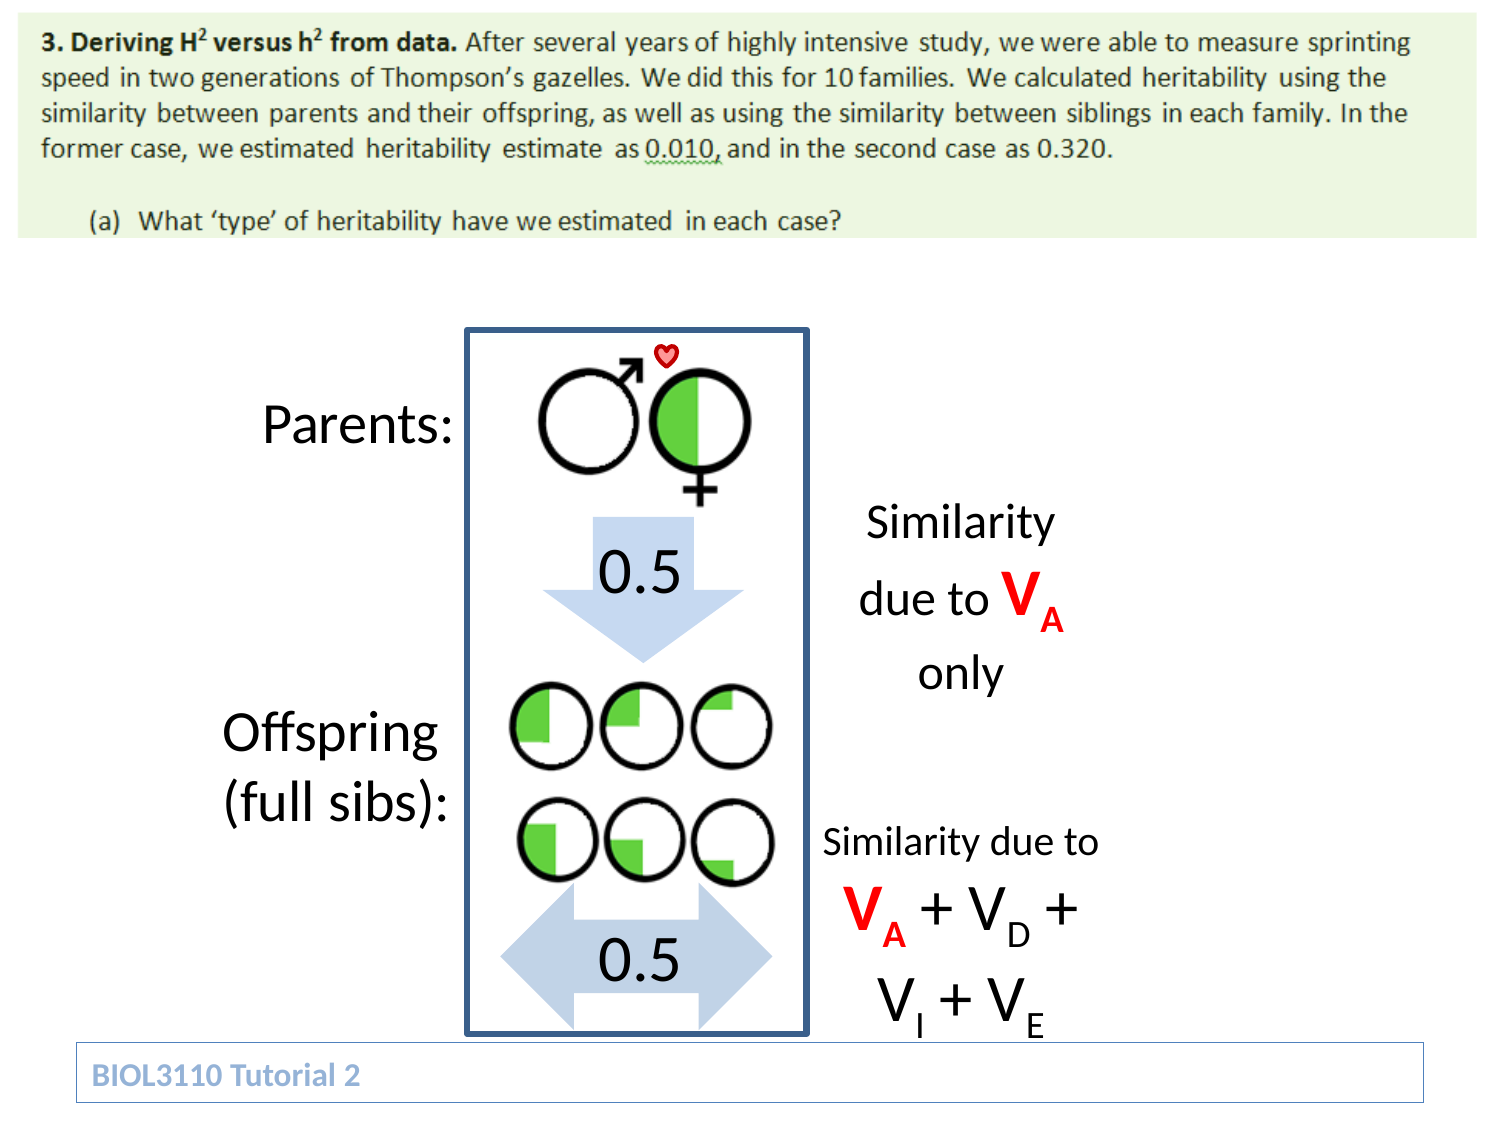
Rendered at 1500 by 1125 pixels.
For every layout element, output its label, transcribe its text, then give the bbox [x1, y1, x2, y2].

picture [9, 0, 1500, 238]
text_box Offspring (full sibs): [207, 685, 465, 841]
footer BIOL3110 Tutorial 2 [76, 1042, 1424, 1103]
text_box [465, 328, 809, 1036]
text_box Parents: [247, 377, 465, 463]
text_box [499, 345, 1088, 1031]
text_box Similarity due to VA + VD + VI + VE [805, 806, 1117, 1054]
